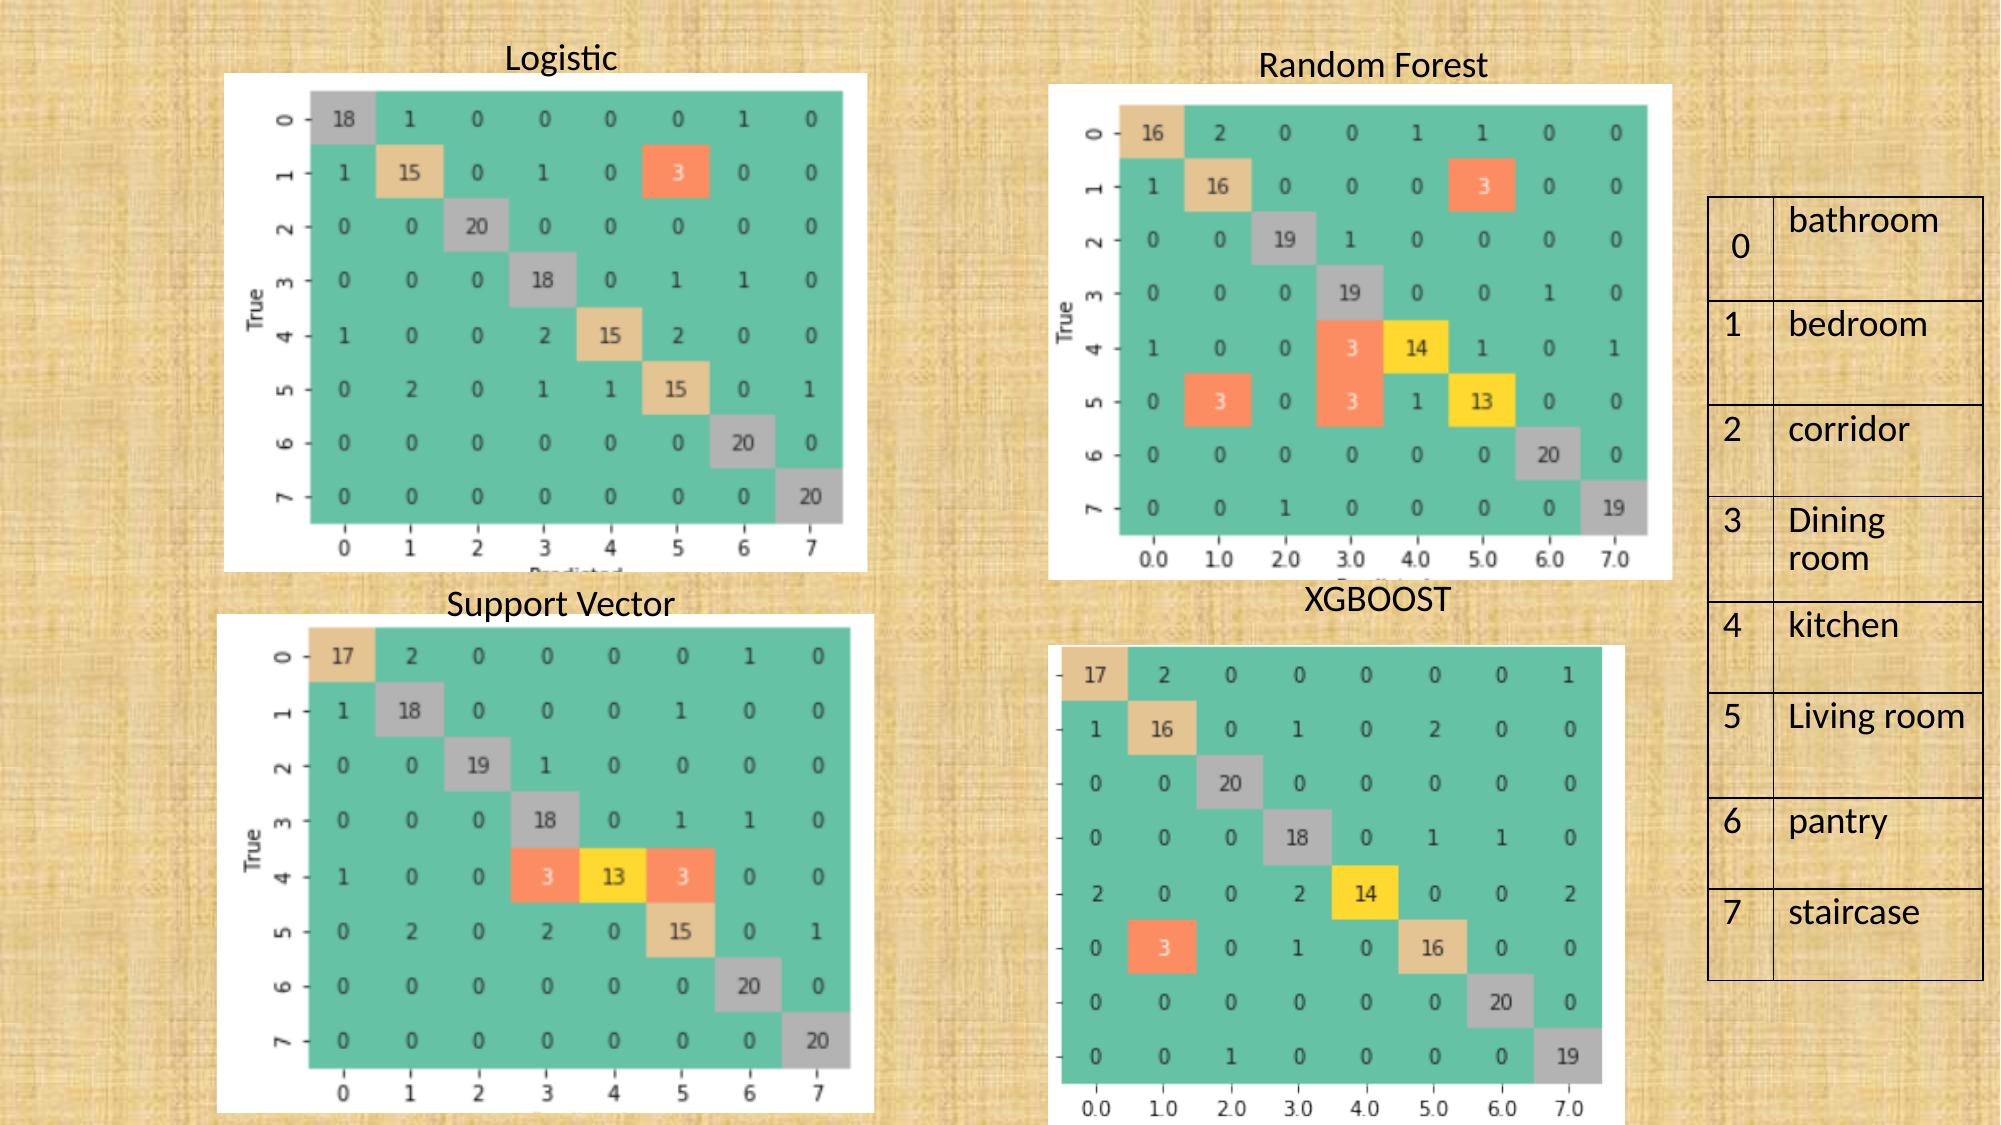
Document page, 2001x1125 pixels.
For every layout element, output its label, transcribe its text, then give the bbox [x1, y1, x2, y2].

table_cell 3 [1709, 497, 1773, 601]
table_cell bedroom [1774, 302, 1982, 404]
table_cell Living room [1774, 694, 1982, 797]
table_cell 4 [1709, 603, 1773, 692]
table_cell 5 [1709, 694, 1773, 797]
text_box Logistic [390, 25, 732, 73]
table_header 0 [1709, 198, 1773, 300]
table_header bathroom [1774, 198, 1982, 300]
table_cell Dining room [1774, 497, 1982, 601]
table_cell 7 [1709, 890, 1773, 980]
text_box Random Forest [1203, 32, 1544, 84]
text_box XGBOOST [1206, 580, 1551, 627]
table_cell 2 [1709, 406, 1773, 496]
table_cell 1 [1709, 302, 1773, 404]
table_cell corridor [1774, 406, 1982, 496]
table_cell kitchen [1774, 603, 1982, 692]
table_cell staircase [1774, 890, 1982, 980]
picture [0, 0, 2001, 1125]
text_box Support Vector [390, 572, 732, 614]
table_cell 6 [1709, 799, 1773, 888]
table_cell pantry [1774, 799, 1982, 888]
